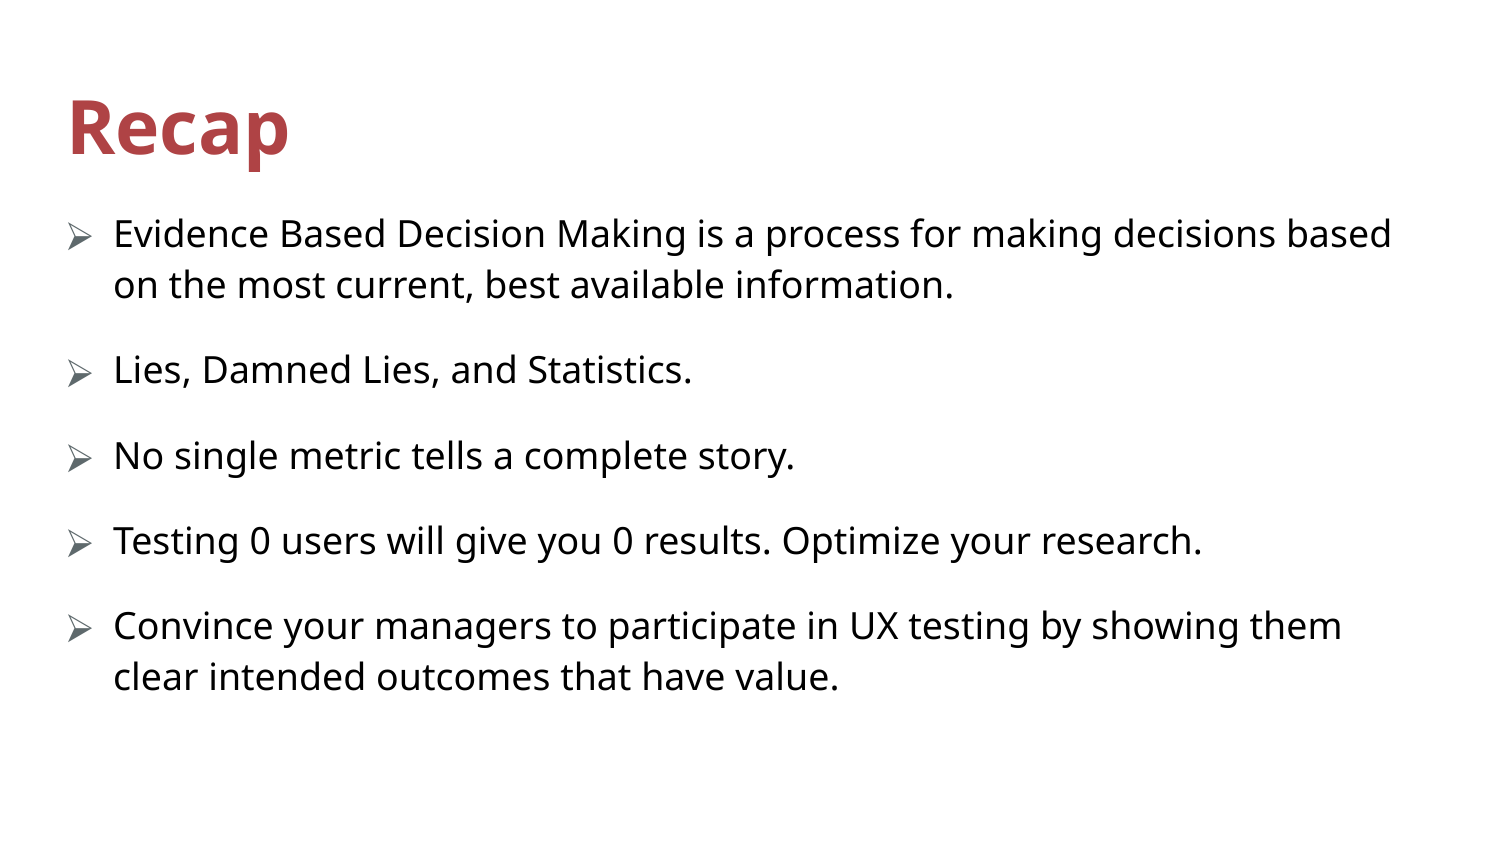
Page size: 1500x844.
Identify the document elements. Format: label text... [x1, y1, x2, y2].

title Recap [51, 64, 1449, 167]
list Evidence Based Decision Making is a process for making decisions based on the most current, best available information. Lies, Damned Lies, and Statistics. No single metric tells a complete story. Testing 0 users will give you 0 results. Optimize your research. Convince your managers to participate in UX testing by showing them clear intended outcomes that have value. [51, 188, 1449, 800]
